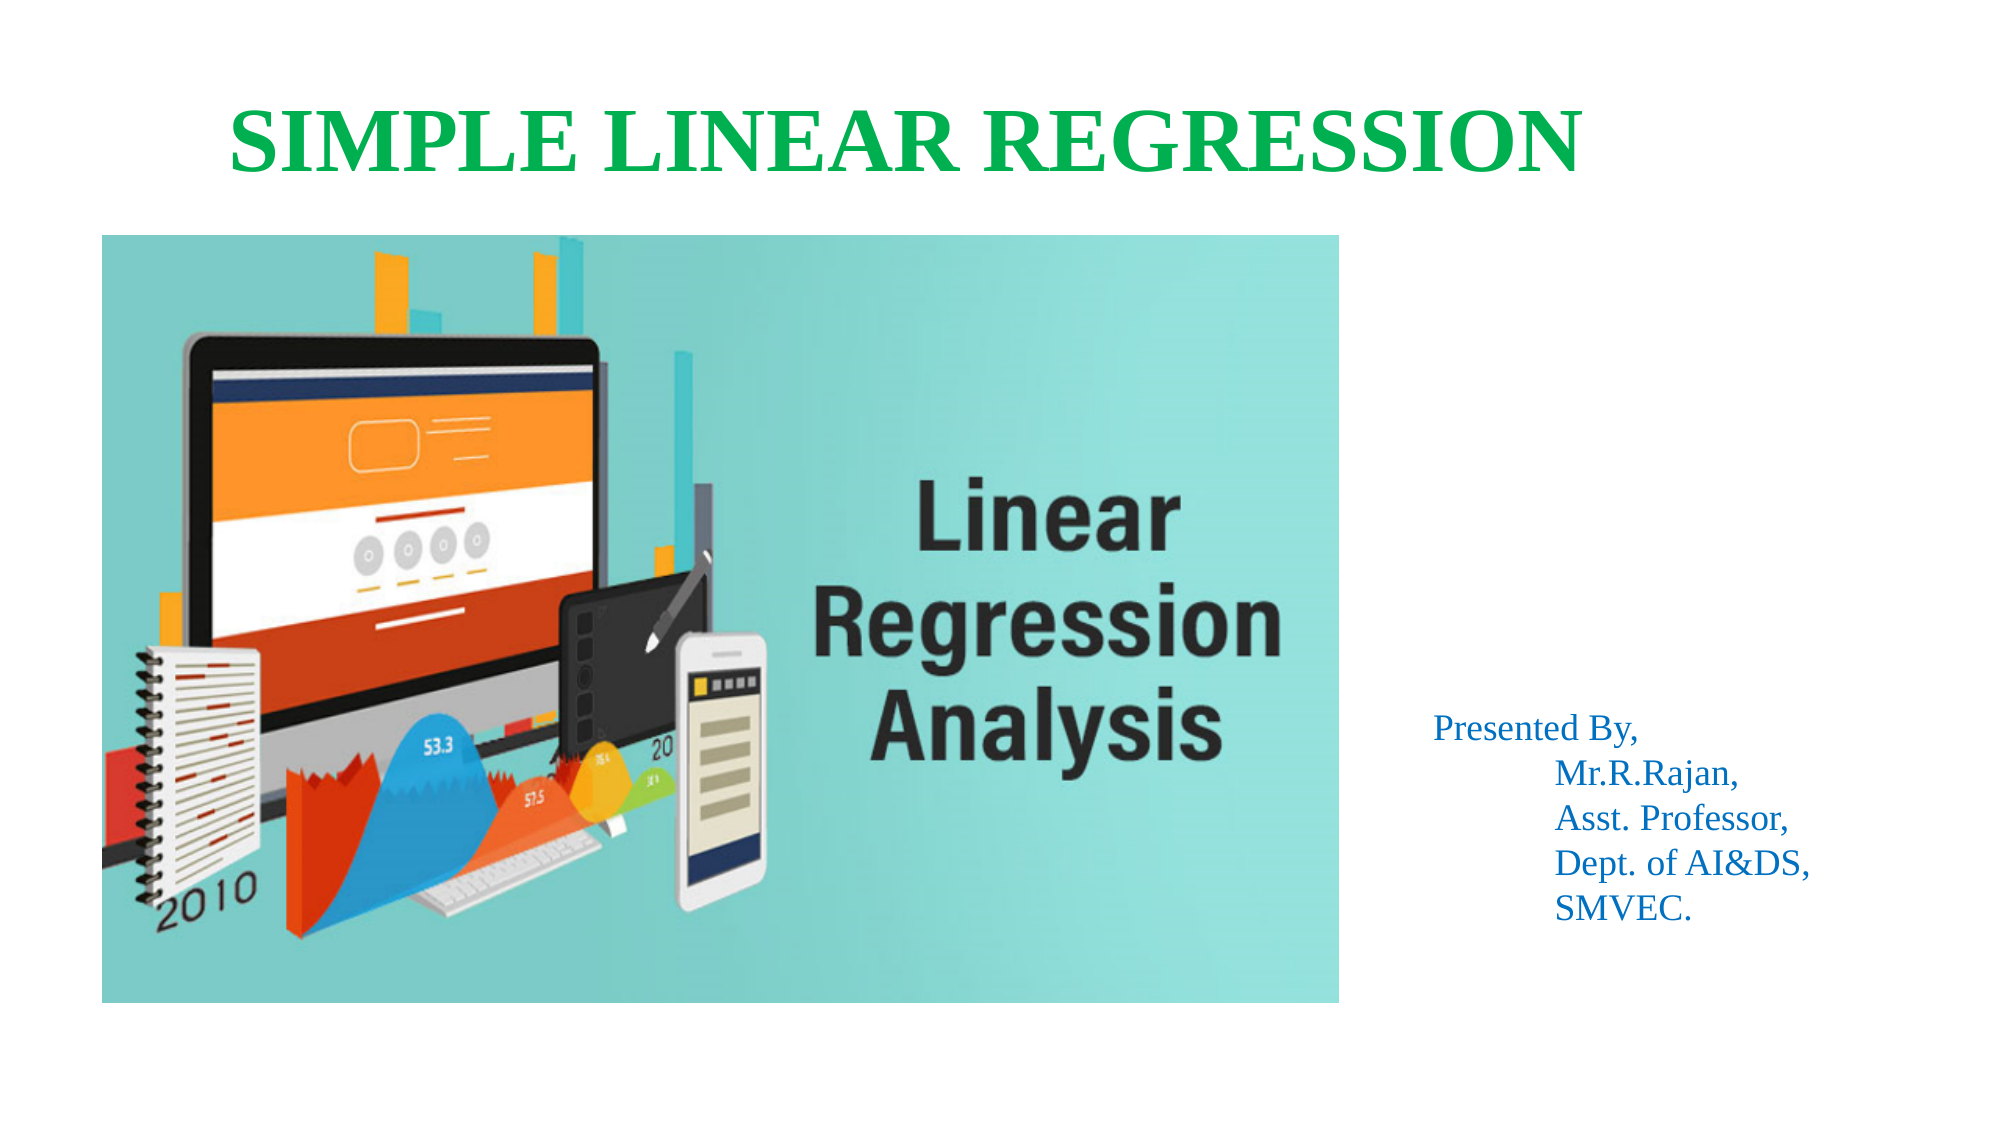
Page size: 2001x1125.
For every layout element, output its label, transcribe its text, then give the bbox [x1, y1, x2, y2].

picture [102, 235, 1339, 1003]
text_box Presented By, Mr.R.Rajan, Asst. Professor, Dept. of AI&DS, SMVEC. [1389, 635, 1898, 936]
title SIMPLE LINEAR REGRESSION [213, 33, 1839, 251]
